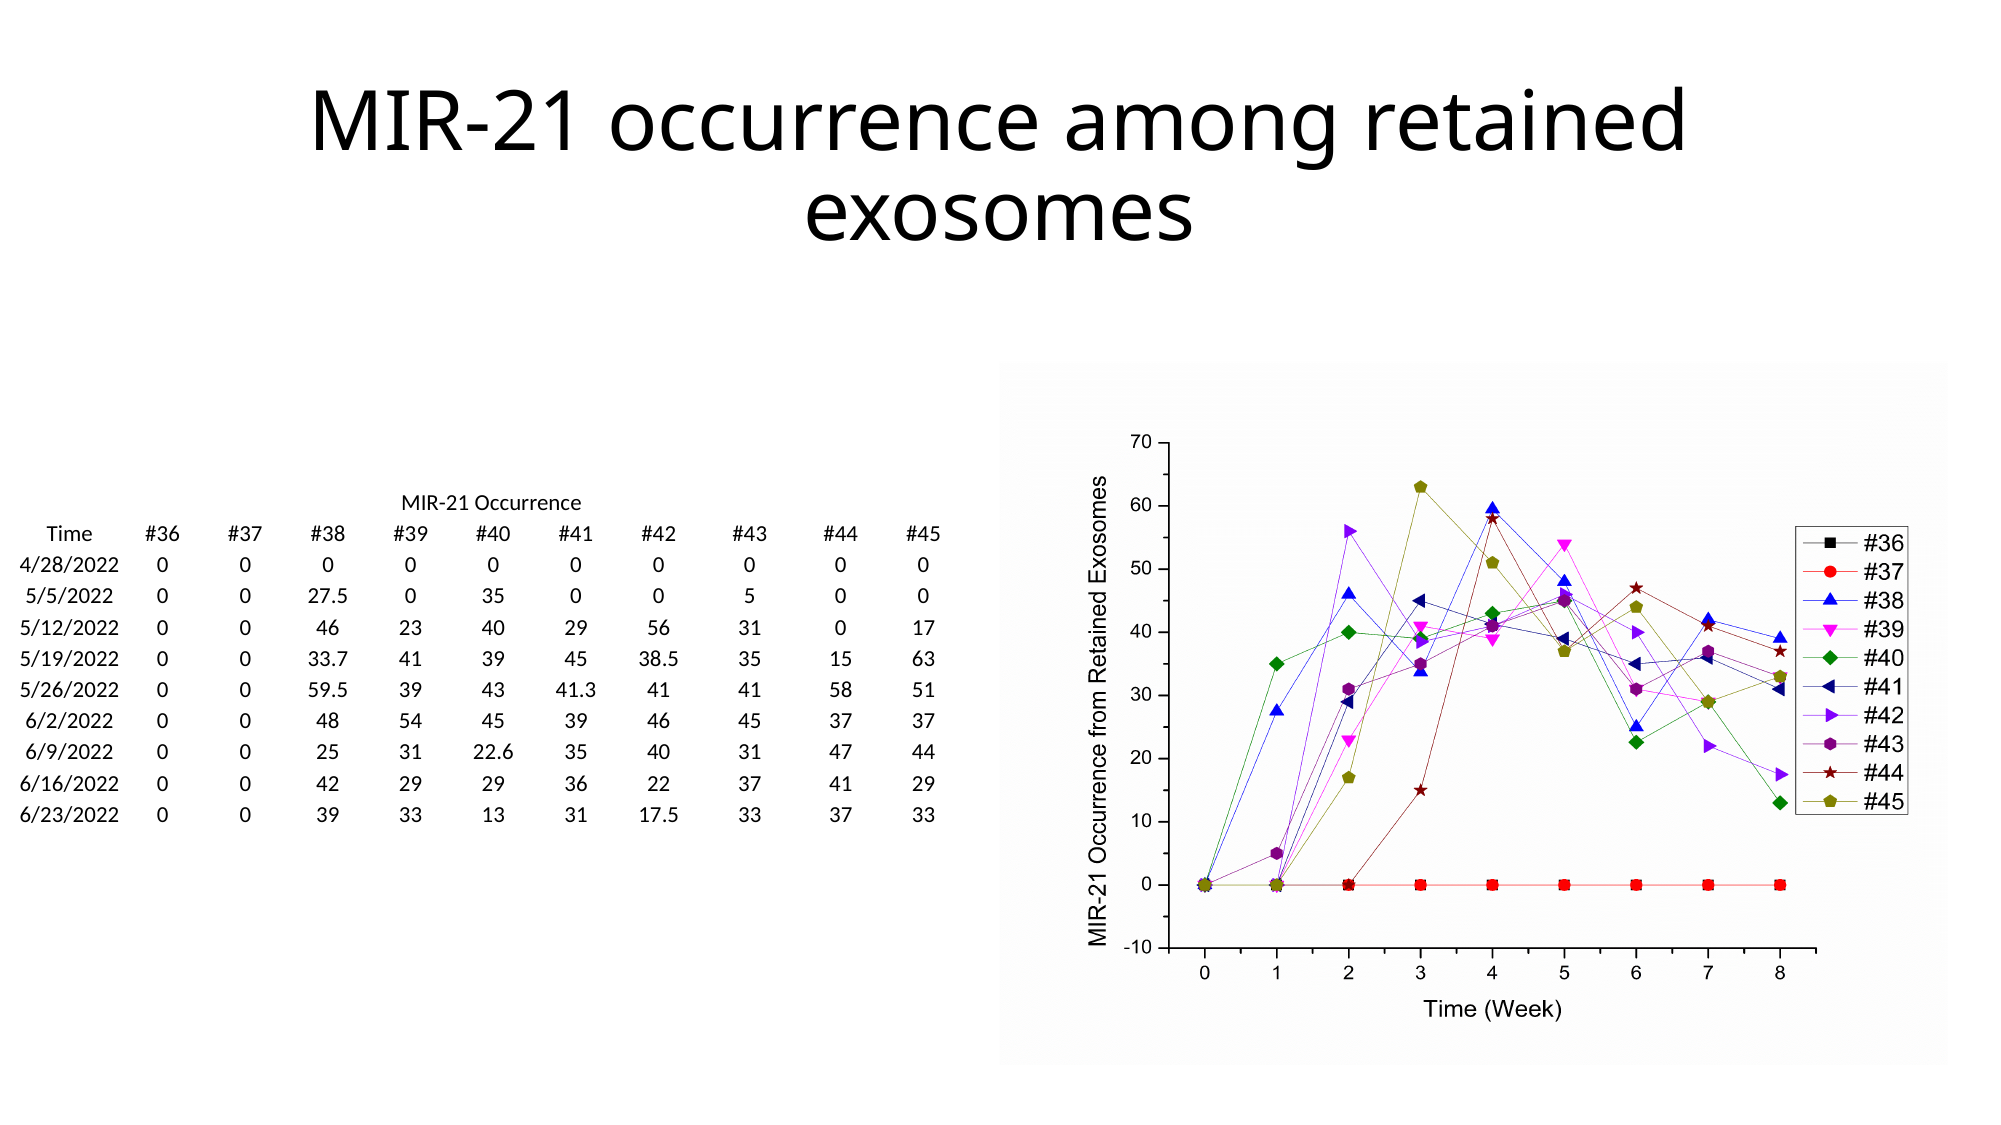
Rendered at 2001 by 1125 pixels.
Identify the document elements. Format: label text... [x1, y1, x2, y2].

table_cell #38 [287, 516, 369, 547]
table_cell 0 [204, 547, 287, 578]
table_cell 51 [882, 672, 965, 703]
table_cell 41 [617, 672, 700, 703]
table_cell 45 [535, 641, 617, 672]
table_cell 22.6 [452, 734, 535, 766]
table_cell 41 [369, 641, 452, 672]
table_cell #43 [700, 516, 800, 547]
table_cell 41 [700, 672, 800, 703]
table_cell 29 [452, 766, 535, 797]
table_cell 0 [369, 578, 452, 609]
table_cell 5 [700, 578, 800, 609]
table_cell 27.5 [287, 578, 369, 609]
table_cell 6/23/2022 [18, 797, 121, 828]
table_cell 0 [882, 547, 965, 578]
table_cell #45 [882, 516, 965, 547]
table_cell 5/5/2022 [18, 578, 121, 609]
table_cell 4/28/2022 [18, 547, 121, 578]
table_cell 5/12/2022 [18, 609, 121, 641]
table_cell 0 [121, 797, 204, 828]
table_cell 46 [617, 703, 700, 734]
table_cell 13 [452, 797, 535, 828]
table_cell 59.5 [287, 672, 369, 703]
table_cell 38.5 [617, 641, 700, 672]
picture [999, 361, 1948, 1065]
table_cell 37 [800, 703, 882, 734]
table_cell 39 [452, 641, 535, 672]
table_cell 37 [882, 703, 965, 734]
table_cell #39 [369, 516, 452, 547]
table_cell 33 [882, 797, 965, 828]
table_cell 37 [700, 766, 800, 797]
table_cell 0 [204, 641, 287, 672]
table_cell 0 [121, 578, 204, 609]
table_cell 33 [700, 797, 800, 828]
table_cell 22 [617, 766, 700, 797]
table_cell 41.3 [535, 672, 617, 703]
table_cell 0 [204, 578, 287, 609]
table_cell 29 [369, 766, 452, 797]
title MIR-21 occurrence among retained exosomes [137, 59, 1863, 278]
table_cell 35 [700, 641, 800, 672]
table_cell 29 [535, 609, 617, 641]
table_cell #44 [800, 516, 882, 547]
table_cell 0 [700, 547, 800, 578]
table_cell 58 [800, 672, 882, 703]
table_cell 5/19/2022 [18, 641, 121, 672]
table_cell 31 [369, 734, 452, 766]
table_cell 0 [287, 547, 369, 578]
table_cell 40 [617, 734, 700, 766]
table_cell 0 [617, 547, 700, 578]
table_cell 0 [800, 609, 882, 641]
table_cell 0 [121, 703, 204, 734]
table_cell 33.7 [287, 641, 369, 672]
table_cell 35 [452, 578, 535, 609]
table_cell 0 [204, 797, 287, 828]
table_cell 63 [882, 641, 965, 672]
table_cell 0 [204, 734, 287, 766]
table_cell #42 [617, 516, 700, 547]
table_cell 41 [800, 766, 882, 797]
table_cell 25 [287, 734, 369, 766]
table_cell 31 [700, 609, 800, 641]
table_cell 36 [535, 766, 617, 797]
table_cell 0 [121, 734, 204, 766]
table_cell 40 [452, 609, 535, 641]
table_cell 0 [121, 641, 204, 672]
table_cell 17.5 [617, 797, 700, 828]
table_cell 0 [369, 547, 452, 578]
table_cell 0 [204, 703, 287, 734]
table_cell 44 [882, 734, 965, 766]
table_cell 6/16/2022 [18, 766, 121, 797]
table_cell 0 [204, 609, 287, 641]
table_cell 39 [287, 797, 369, 828]
table_cell 0 [800, 547, 882, 578]
table_cell 0 [204, 672, 287, 703]
table_cell 46 [287, 609, 369, 641]
table_cell 35 [535, 734, 617, 766]
table_cell 31 [535, 797, 617, 828]
table_cell 0 [800, 578, 882, 609]
table_cell 47 [800, 734, 882, 766]
table_cell 23 [369, 609, 452, 641]
table_cell #36 [121, 516, 204, 547]
table_cell Time [18, 516, 121, 547]
table_cell 48 [287, 703, 369, 734]
table_cell 6/9/2022 [18, 734, 121, 766]
table_cell 0 [535, 547, 617, 578]
table_cell 6/2/2022 [18, 703, 121, 734]
table_header MIR-21 Occurrence [18, 484, 965, 516]
table_cell 0 [121, 547, 204, 578]
table_cell 0 [204, 766, 287, 797]
table_cell 45 [700, 703, 800, 734]
table_cell 39 [369, 672, 452, 703]
table_cell 0 [121, 672, 204, 703]
table_cell 17 [882, 609, 965, 641]
table_cell 0 [535, 578, 617, 609]
table_cell 0 [882, 578, 965, 609]
table_cell 0 [452, 547, 535, 578]
table_cell 29 [882, 766, 965, 797]
table_cell 45 [452, 703, 535, 734]
table_cell 39 [535, 703, 617, 734]
table_cell 37 [800, 797, 882, 828]
table_cell #37 [204, 516, 287, 547]
table_cell 56 [617, 609, 700, 641]
table_cell 33 [369, 797, 452, 828]
table_cell 43 [452, 672, 535, 703]
table_cell 42 [287, 766, 369, 797]
table_cell 15 [800, 641, 882, 672]
table_cell 5/26/2022 [18, 672, 121, 703]
table_cell 31 [700, 734, 800, 766]
table_cell #41 [535, 516, 617, 547]
table_cell 0 [121, 766, 204, 797]
table_cell 54 [369, 703, 452, 734]
table_cell 0 [121, 609, 204, 641]
table_cell 0 [617, 578, 700, 609]
table_cell #40 [452, 516, 535, 547]
